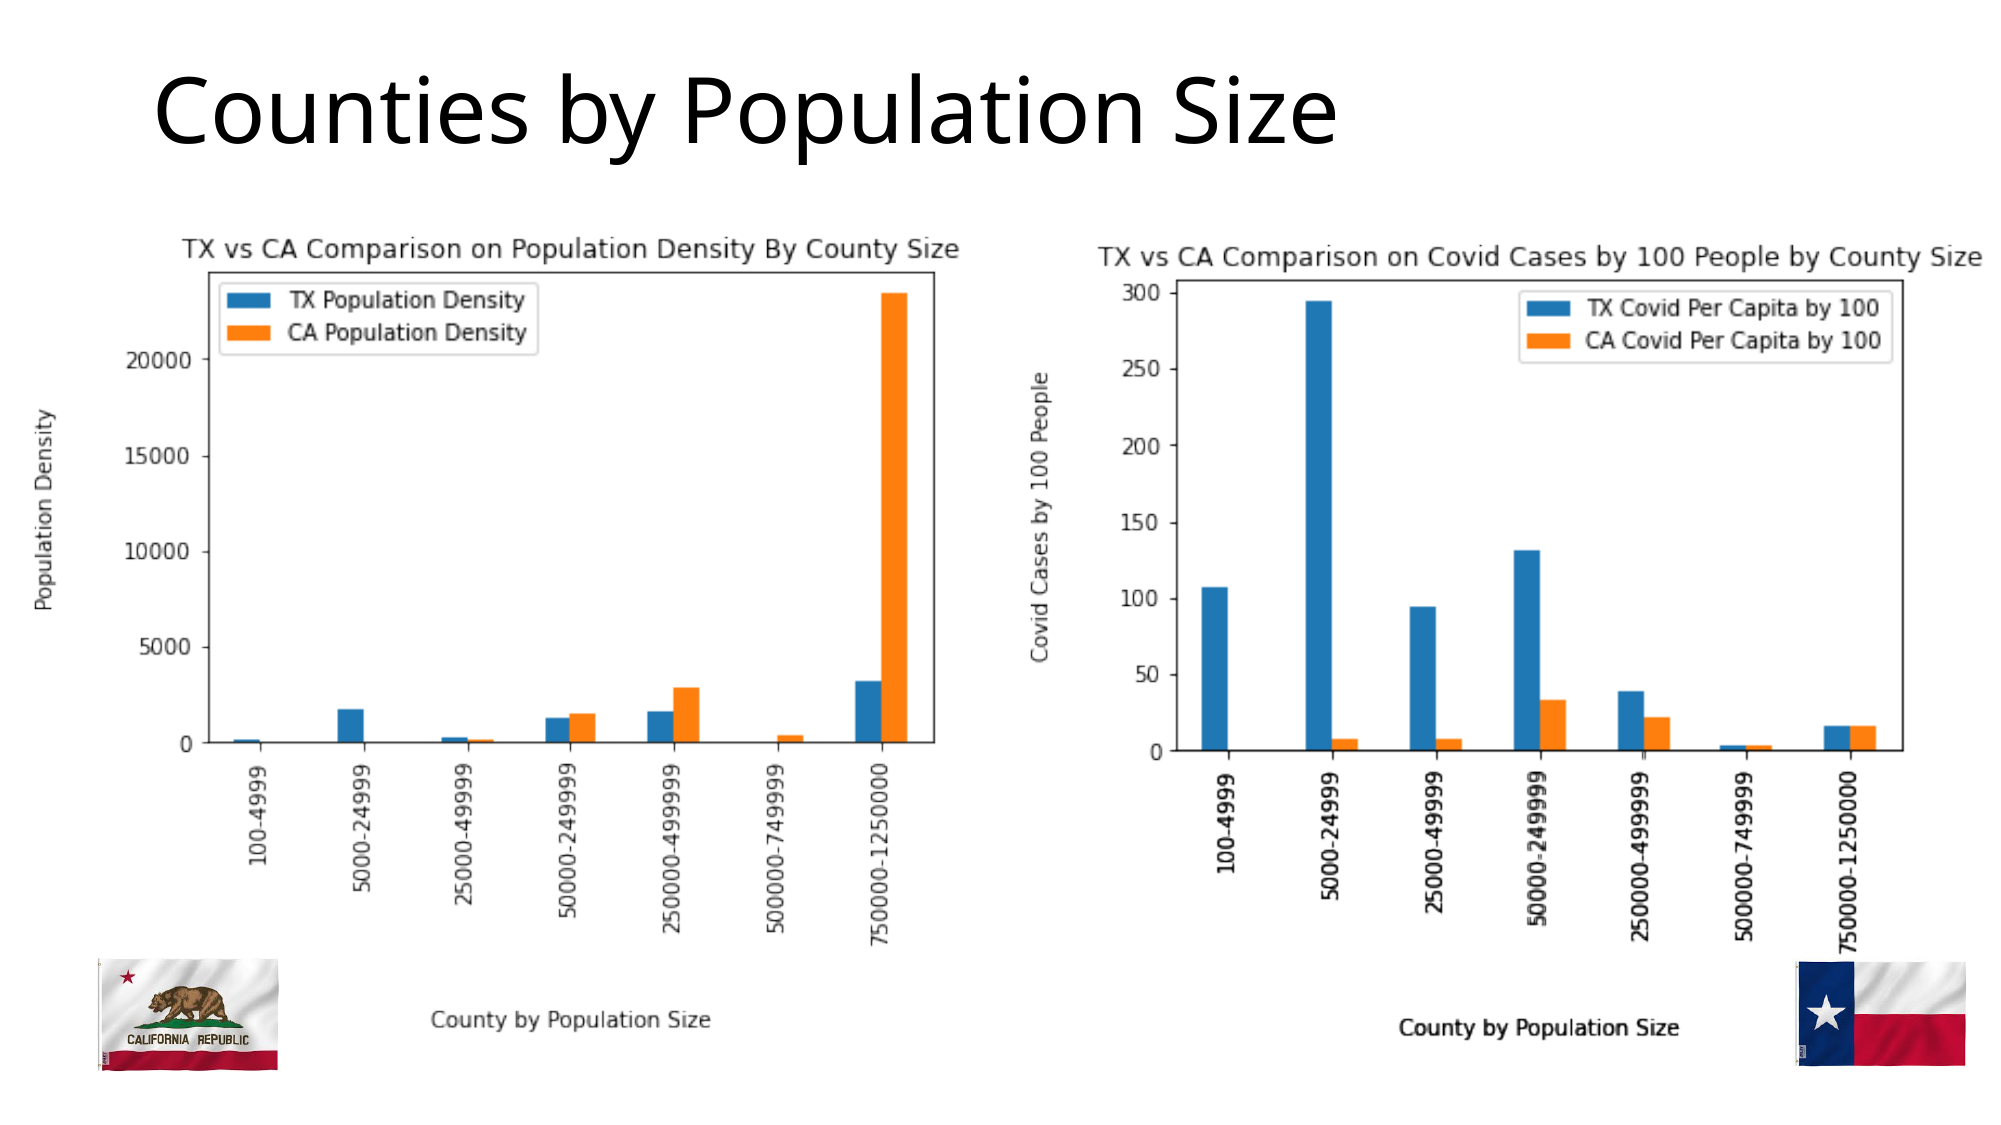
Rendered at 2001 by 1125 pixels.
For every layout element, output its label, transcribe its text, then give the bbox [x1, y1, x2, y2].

picture [22, 222, 975, 1072]
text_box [999, 222, 1952, 799]
title Counties by Population Size [137, 52, 1863, 175]
picture [1018, 230, 1998, 1067]
